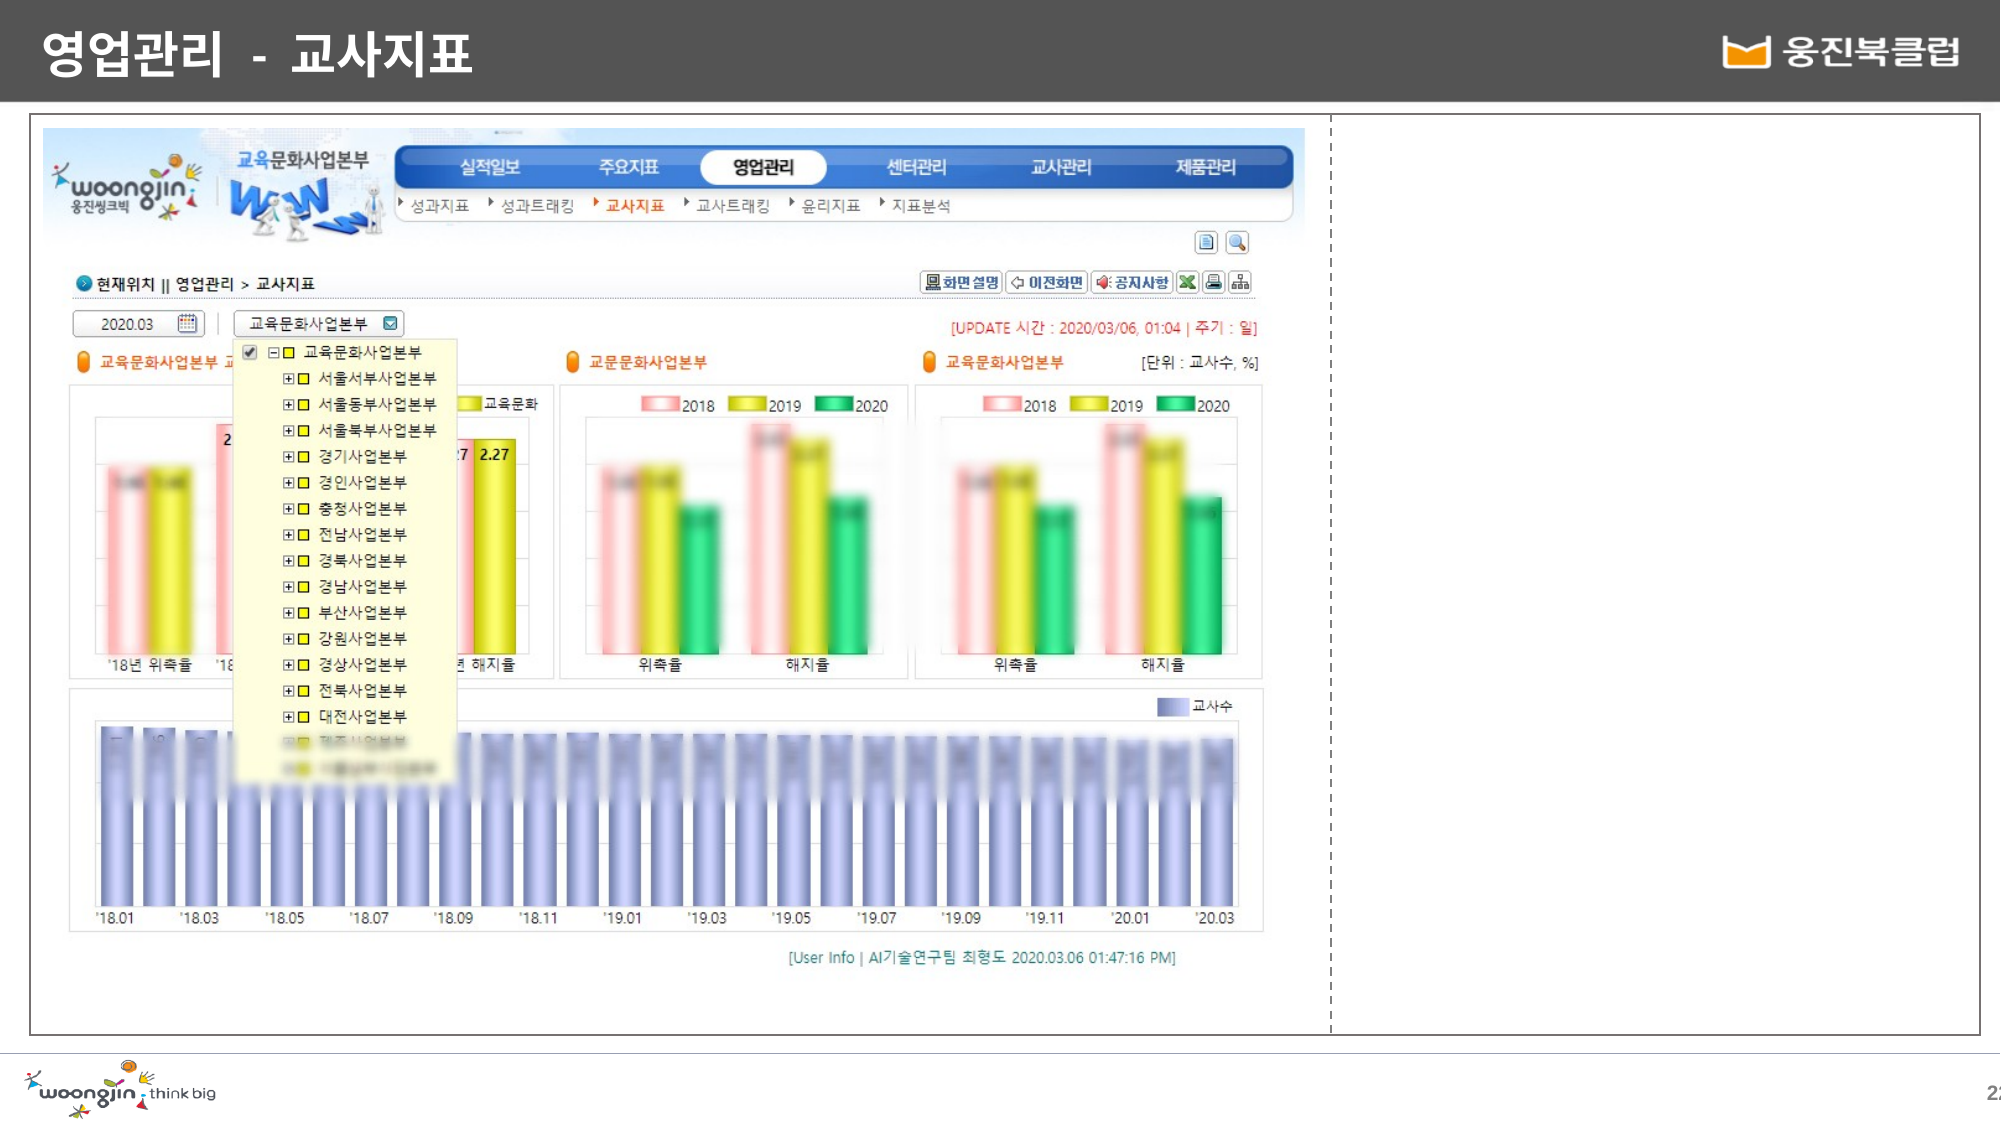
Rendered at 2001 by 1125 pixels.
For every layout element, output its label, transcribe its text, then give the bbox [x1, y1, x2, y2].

picture [0, 1054, 2000, 1125]
picture [0, 0, 2000, 1053]
text_box [29, 113, 1981, 1036]
title 영업관리 - 교사지표 [29, 10, 1717, 97]
